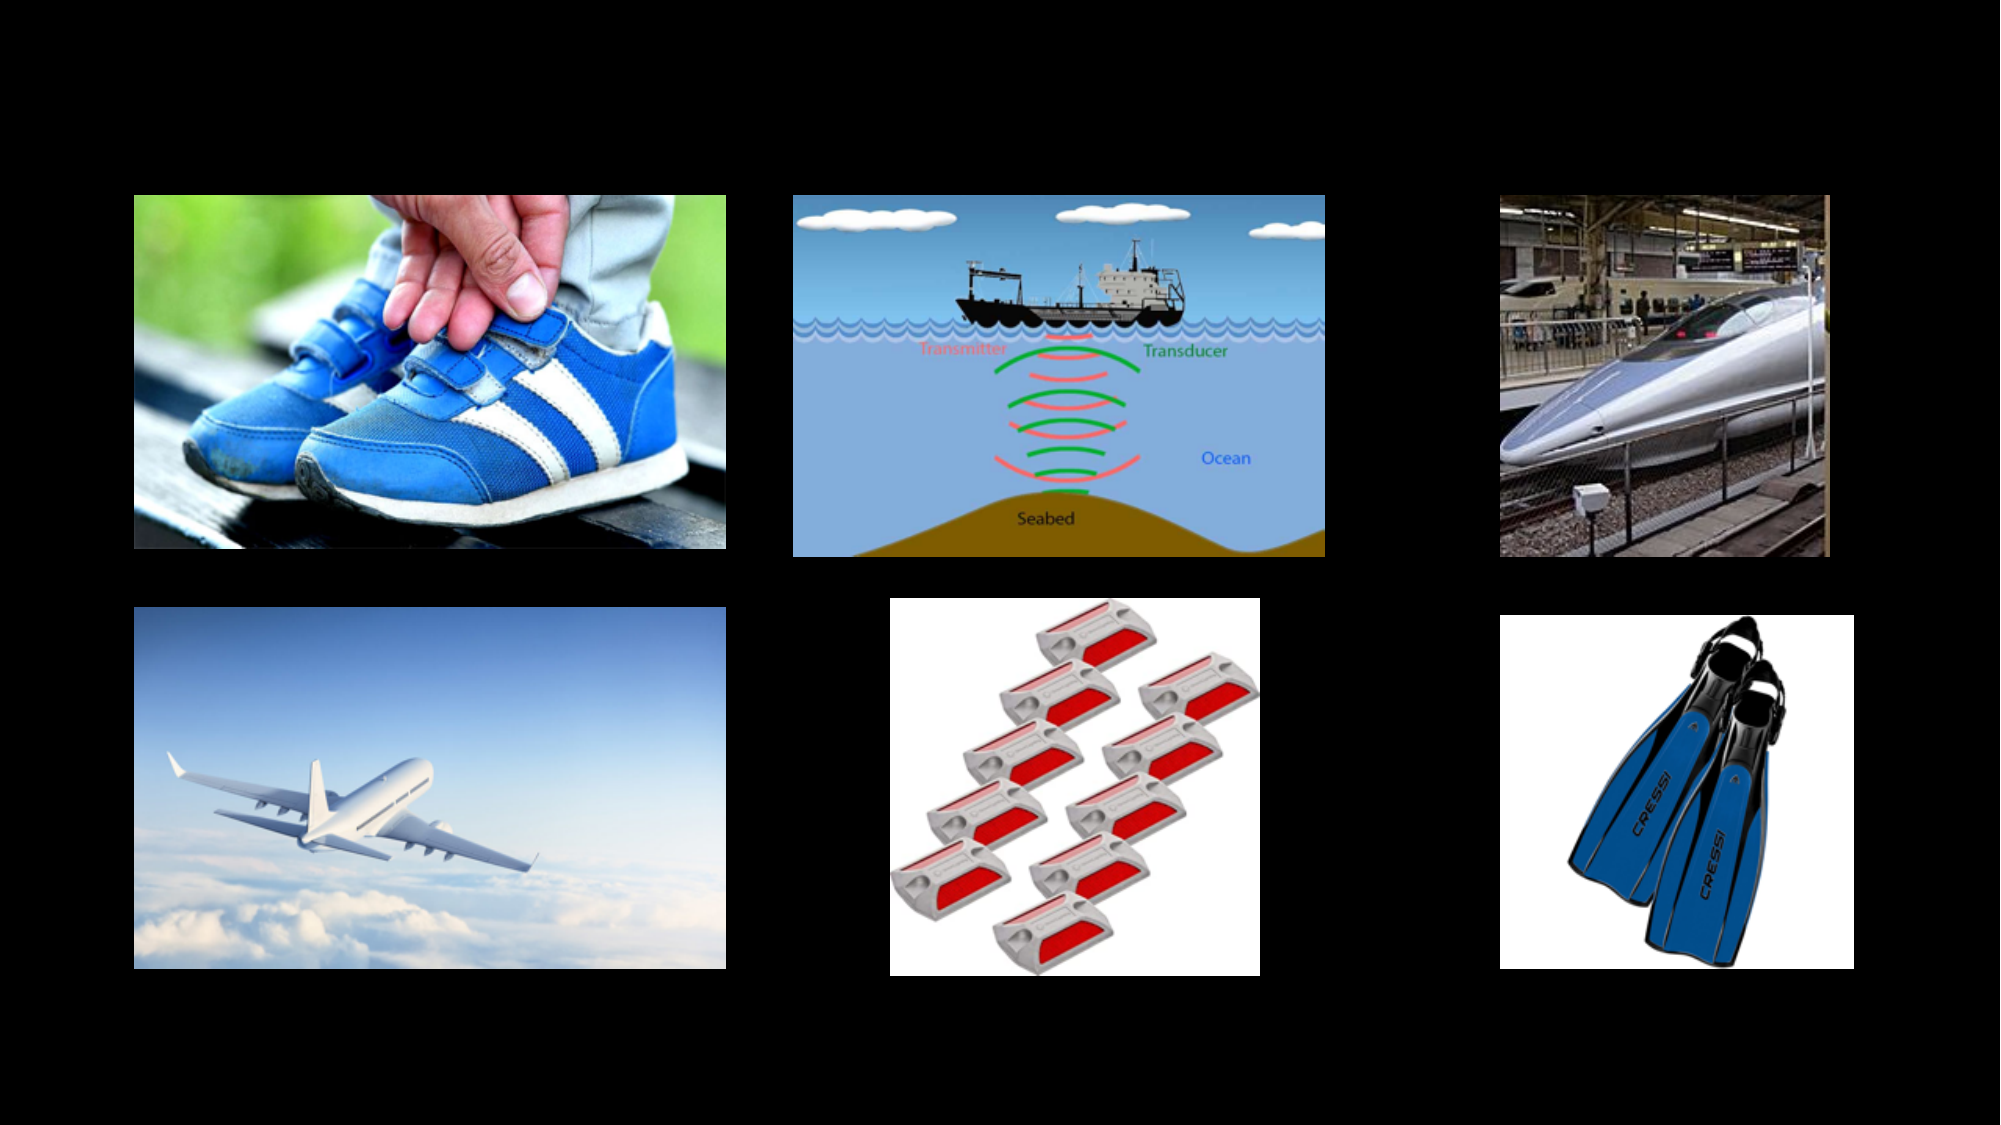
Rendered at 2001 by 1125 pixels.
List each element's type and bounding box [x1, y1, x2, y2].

picture [793, 195, 1325, 557]
picture [889, 598, 1261, 976]
picture [134, 607, 726, 969]
picture [1500, 614, 1855, 969]
picture [134, 195, 726, 549]
picture [1500, 195, 1830, 557]
